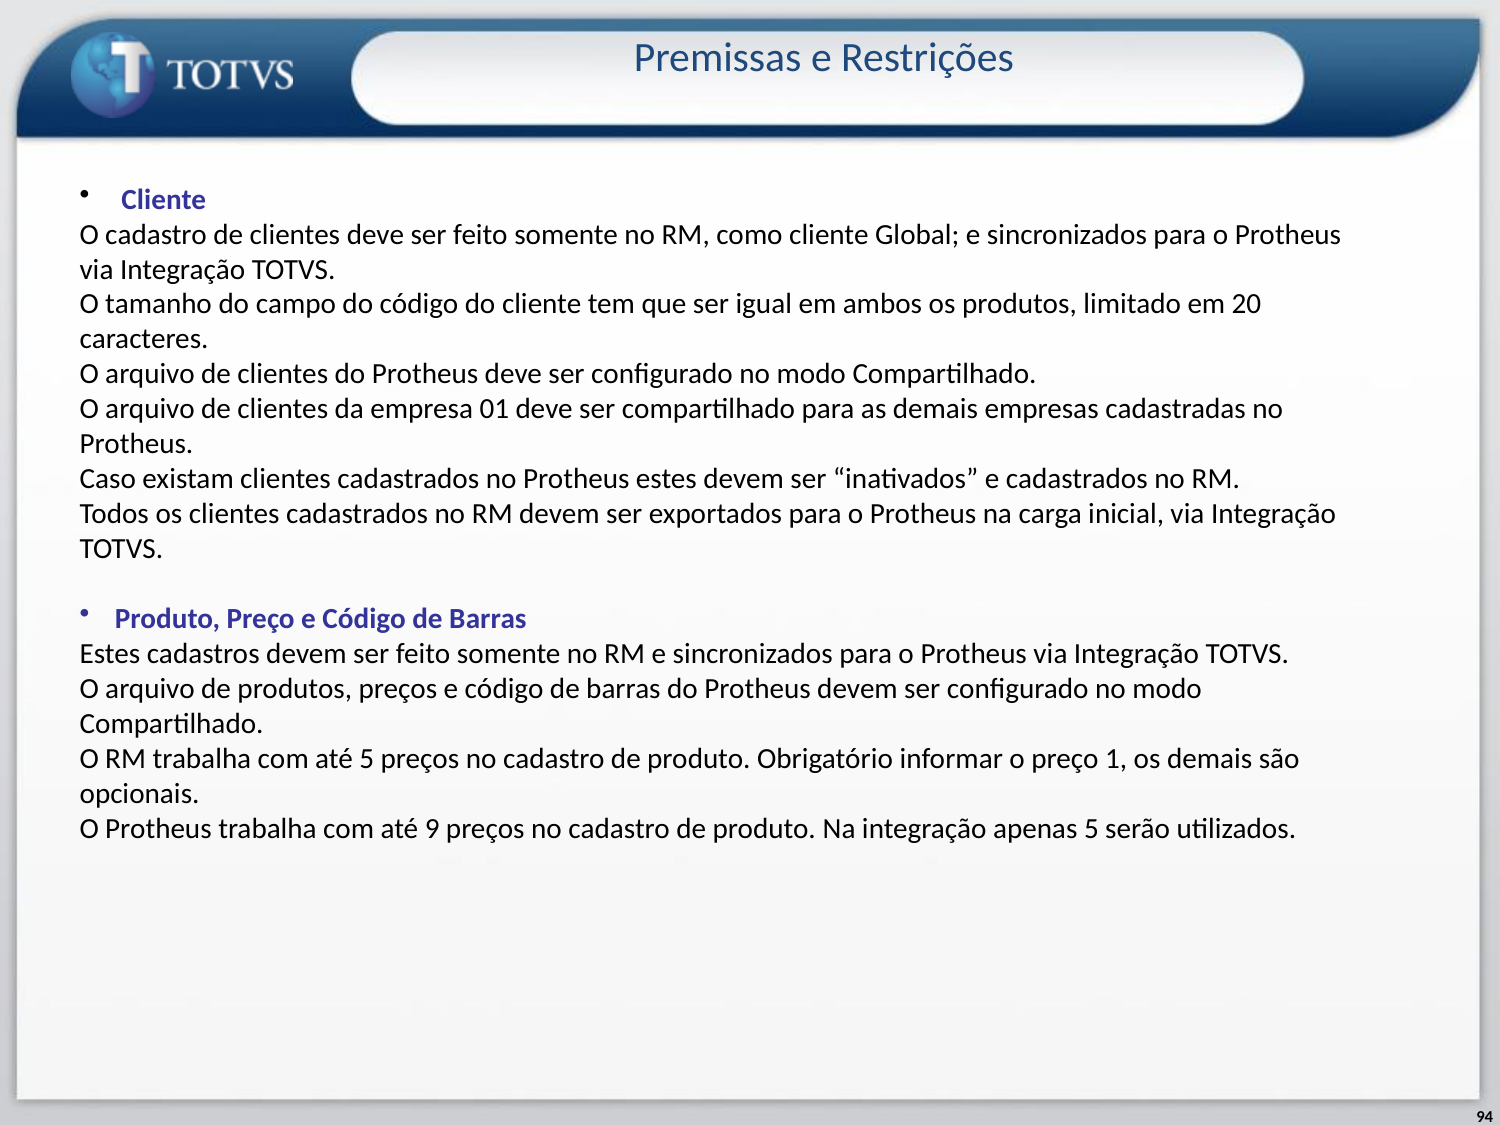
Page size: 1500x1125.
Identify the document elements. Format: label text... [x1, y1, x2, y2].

picture [0, 0, 1500, 1125]
text_box Cliente O cadastro de clientes deve ser feito somente no RM, como cliente Global; e sincronizados para o Protheus via Integração TOTVS. O tamanho do campo do código do cliente tem que ser igual em ambos os produtos, limitado em 20 caracteres. O arquivo de clientes do Protheus deve ser configurado no modo Compartilhado. O arquivo de clientes da empresa 01 deve ser compartilhado para as demais empresas cadastradas no Protheus. Caso existam clientes cadastrados no Protheus estes devem ser “inativados” e cadastrados no RM. Todos os clientes cadastrados no RM devem ser exportados para o Protheus na carga inicial, via Integração TOTVS. Produto, Preço e Código de Barras Estes cadastros devem ser feito somente no RM e sincronizados para o Protheus via Integração TOTVS. O arquivo de produtos, preços e código de barras do Protheus devem ser configurado no modo Compartilhado. O RM trabalha com até 5 preços no cadastro de produto. Obrigatório informar o preço 1, os demais são opcionais. O Protheus trabalha com até 9 preços no cadastro de produto. Na integração apenas 5 serão utilizados. [64, 172, 1378, 852]
list Premissas e Restrições [348, 21, 1299, 105]
text_box 94 [1427, 1085, 1500, 1125]
